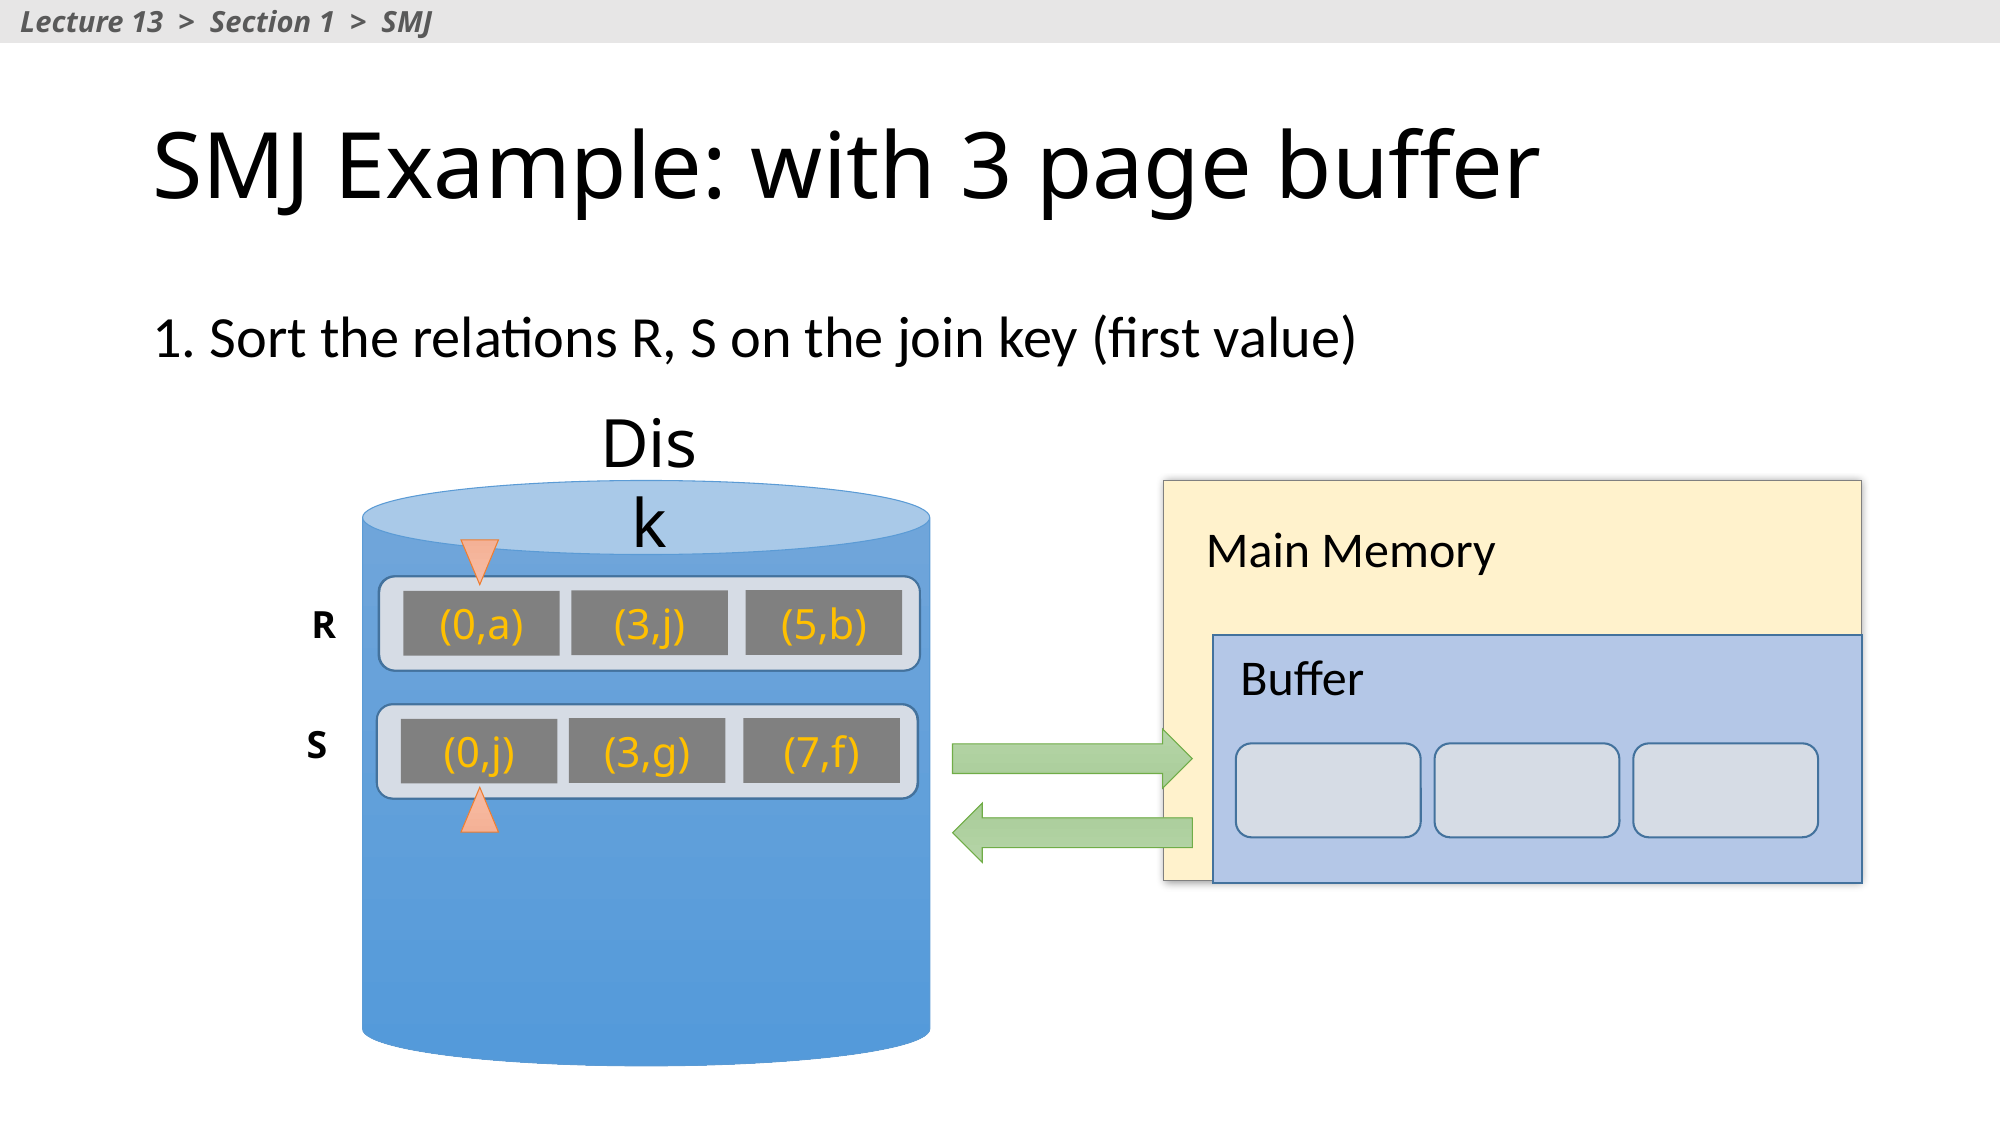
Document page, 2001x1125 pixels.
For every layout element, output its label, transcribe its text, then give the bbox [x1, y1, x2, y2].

text_box (5,b) [722, 483, 929, 552]
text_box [0, 0, 2000, 47]
list 1. Sort the relations R, S on the join key (first value) [137, 299, 1863, 1014]
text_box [376, 704, 918, 799]
text_box [362, 481, 931, 1067]
text_box [951, 801, 1163, 864]
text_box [379, 576, 920, 671]
text_box [951, 727, 1163, 790]
text_box (5,b) [364, 483, 576, 552]
text_box Disk [576, 393, 722, 569]
text_box R [296, 593, 351, 654]
text_box S [291, 713, 343, 774]
text_box [460, 799, 500, 833]
text_box [460, 539, 500, 576]
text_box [1163, 480, 1863, 884]
